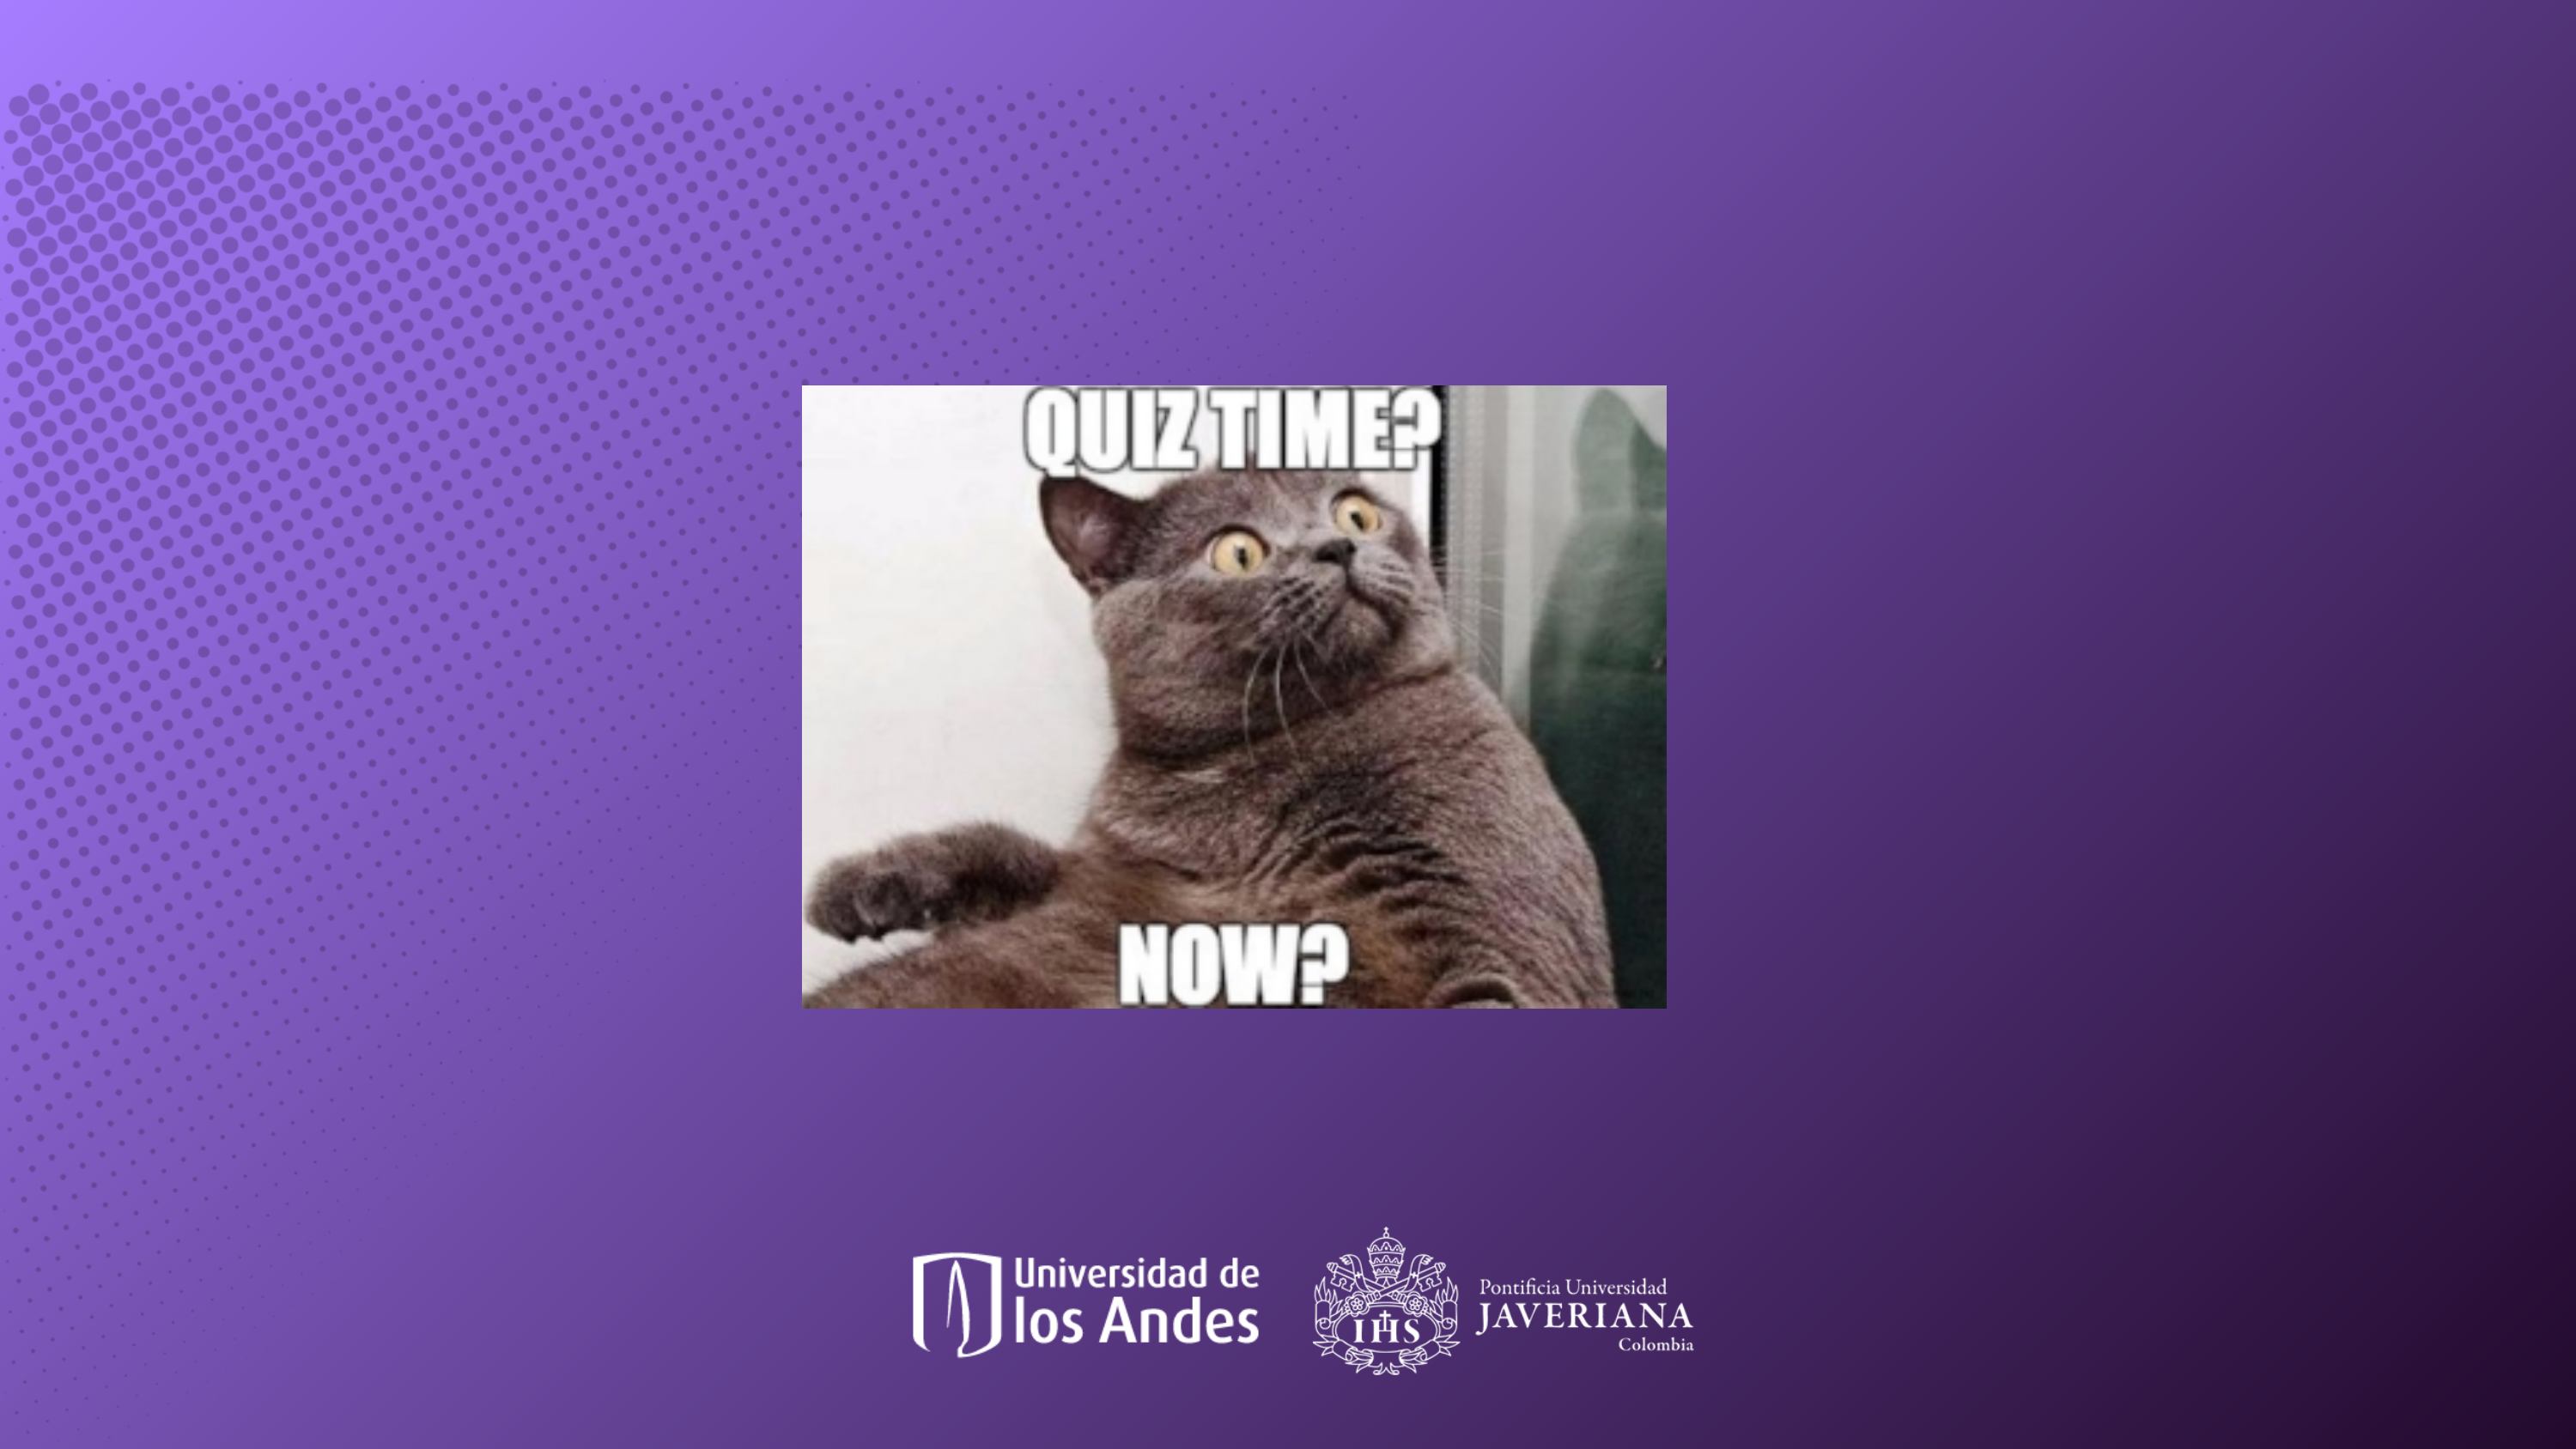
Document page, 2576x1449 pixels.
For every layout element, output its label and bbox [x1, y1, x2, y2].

picture [801, 385, 1667, 1009]
text_box [0, 76, 1370, 1449]
text_box [881, 1227, 1695, 1375]
